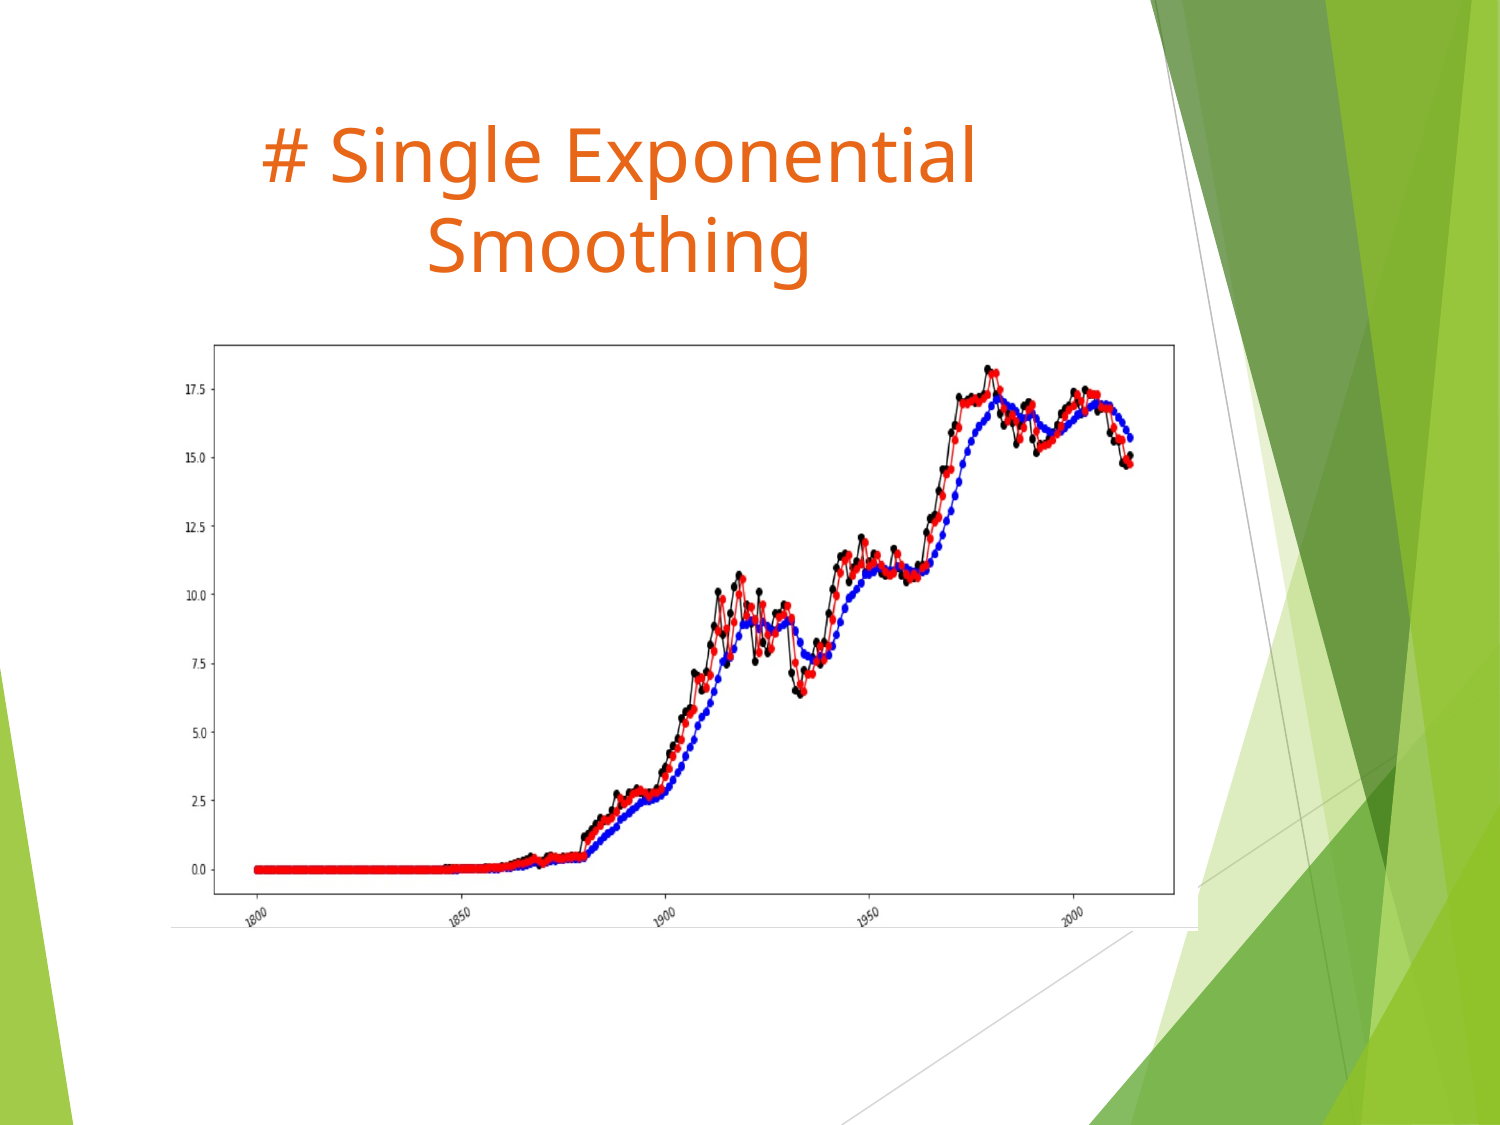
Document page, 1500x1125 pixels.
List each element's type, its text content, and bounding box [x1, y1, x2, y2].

picture [171, 342, 1199, 932]
title # Single Exponential Smoothing [99, 99, 1142, 317]
